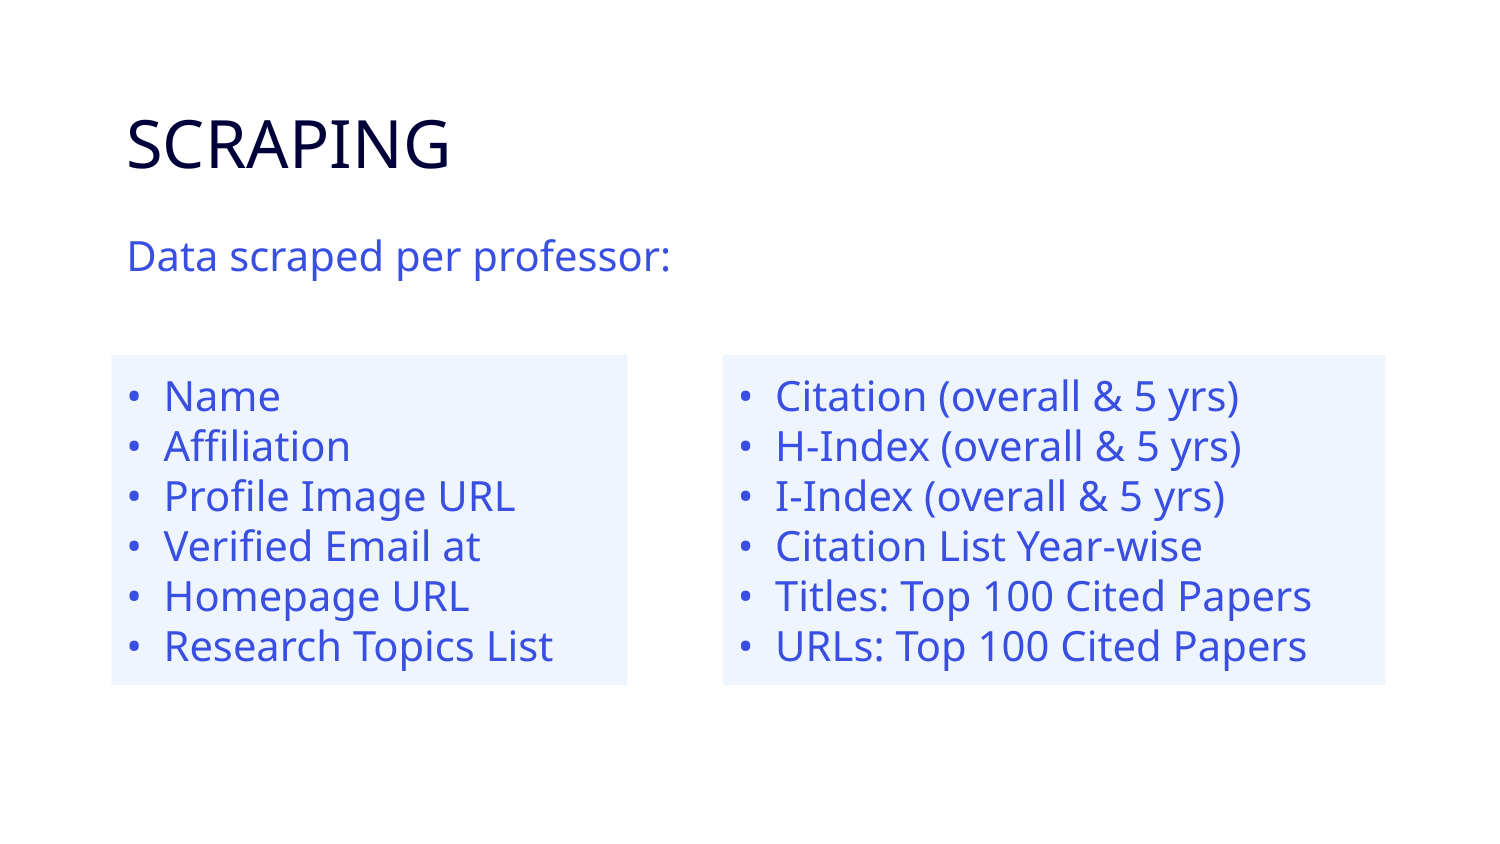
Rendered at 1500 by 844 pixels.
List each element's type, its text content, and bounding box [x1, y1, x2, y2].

subtitle Data scraped per professor: [111, 214, 750, 301]
text_box • Name • Affiliation • Profile Image URL • Verified Email at • Homepage URL • Research Topics List [111, 355, 628, 686]
text_box SCRAPING [111, 86, 499, 192]
text_box • Citation (overall & 5 yrs) • H-Index (overall & 5 yrs) • I-Index (overall & 5 yrs) • Citation List Year-wise • Titles: Top 100 Cited Papers • URLs: Top 100 Cited Papers [722, 355, 1386, 686]
